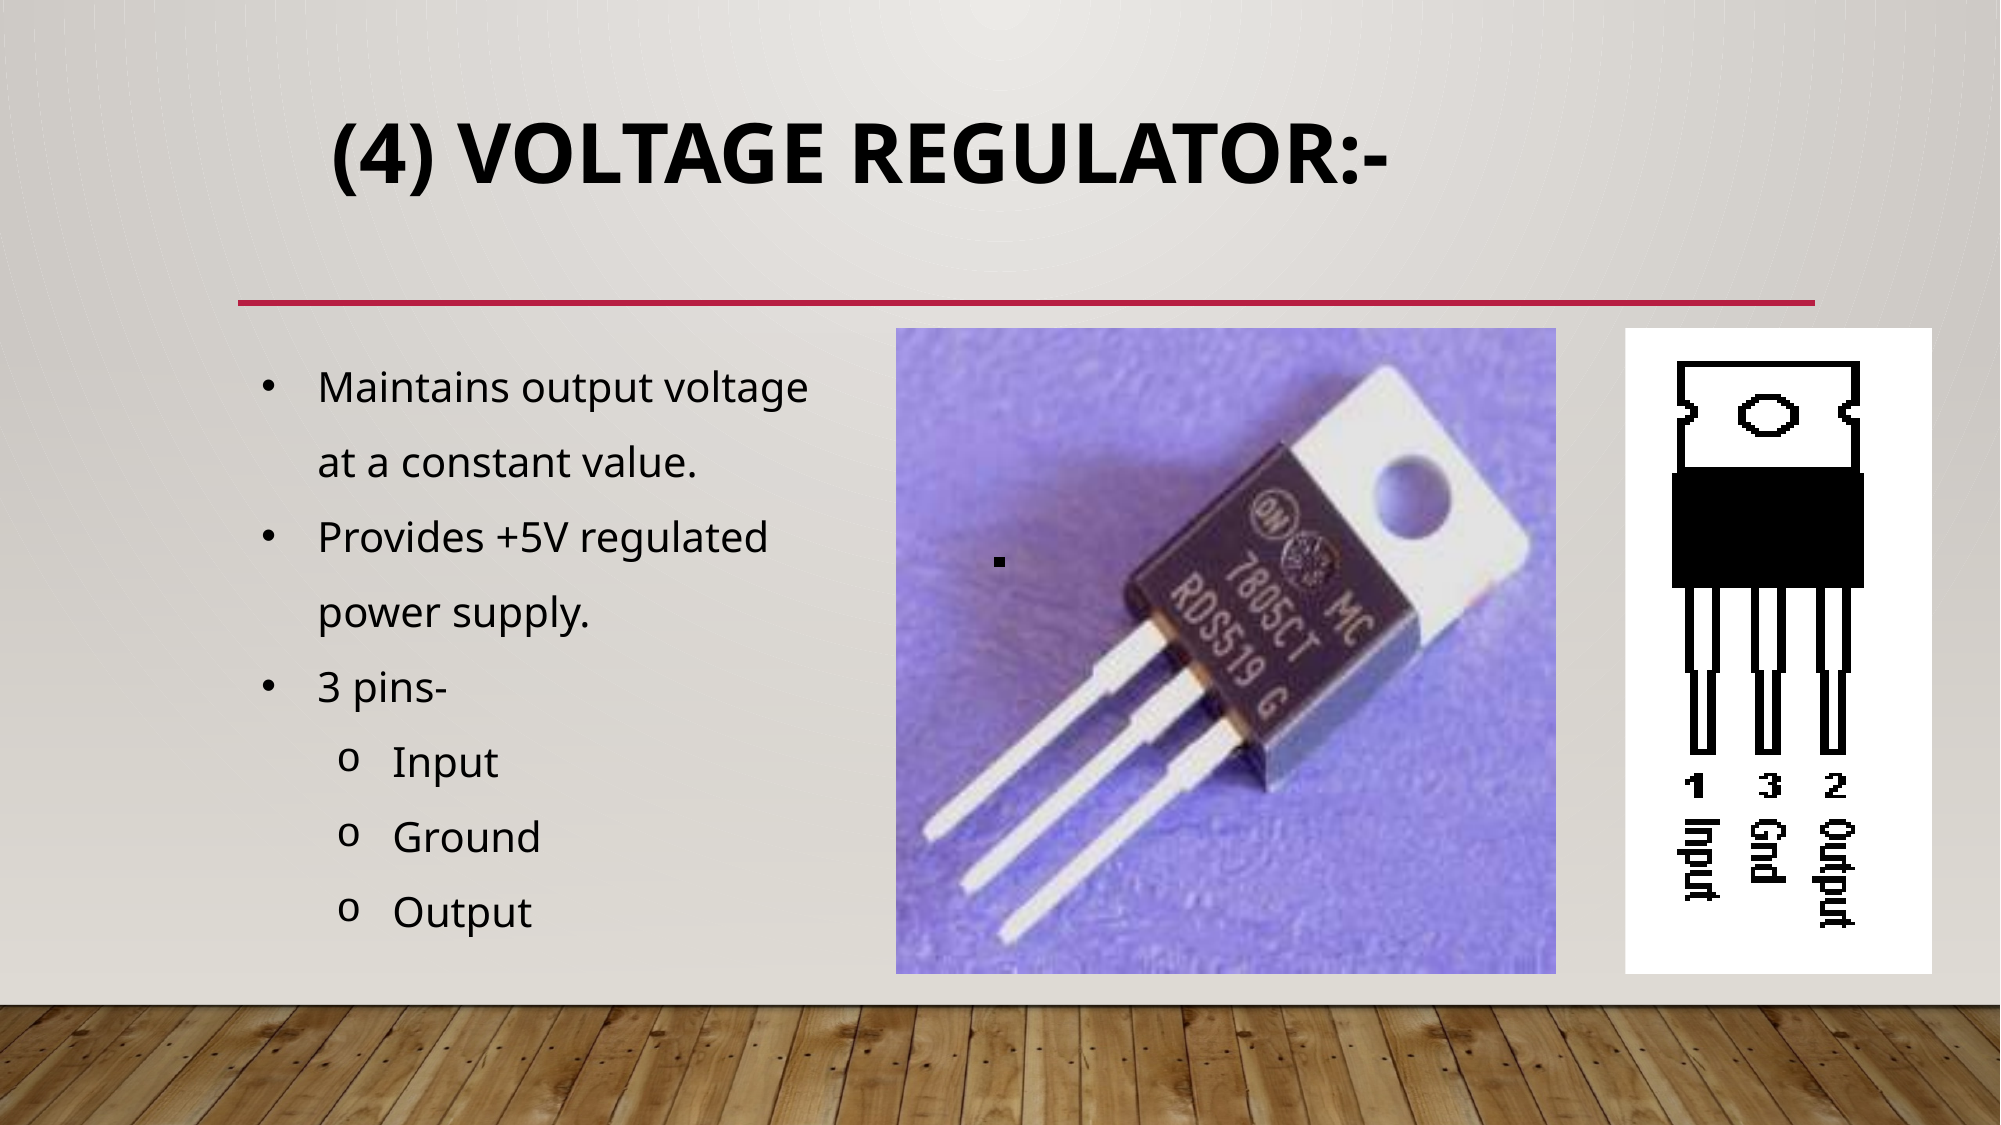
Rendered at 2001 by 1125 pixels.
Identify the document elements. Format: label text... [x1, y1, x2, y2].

picture [896, 328, 1557, 975]
title (4) Voltage regulator:- [316, 104, 1779, 229]
picture [1624, 328, 1932, 975]
picture [0, 1005, 2000, 1125]
text_box Maintains output voltage at a constant value. Provides +5V regulated power supply. 3 pins- Input Ground Output [246, 328, 862, 1043]
